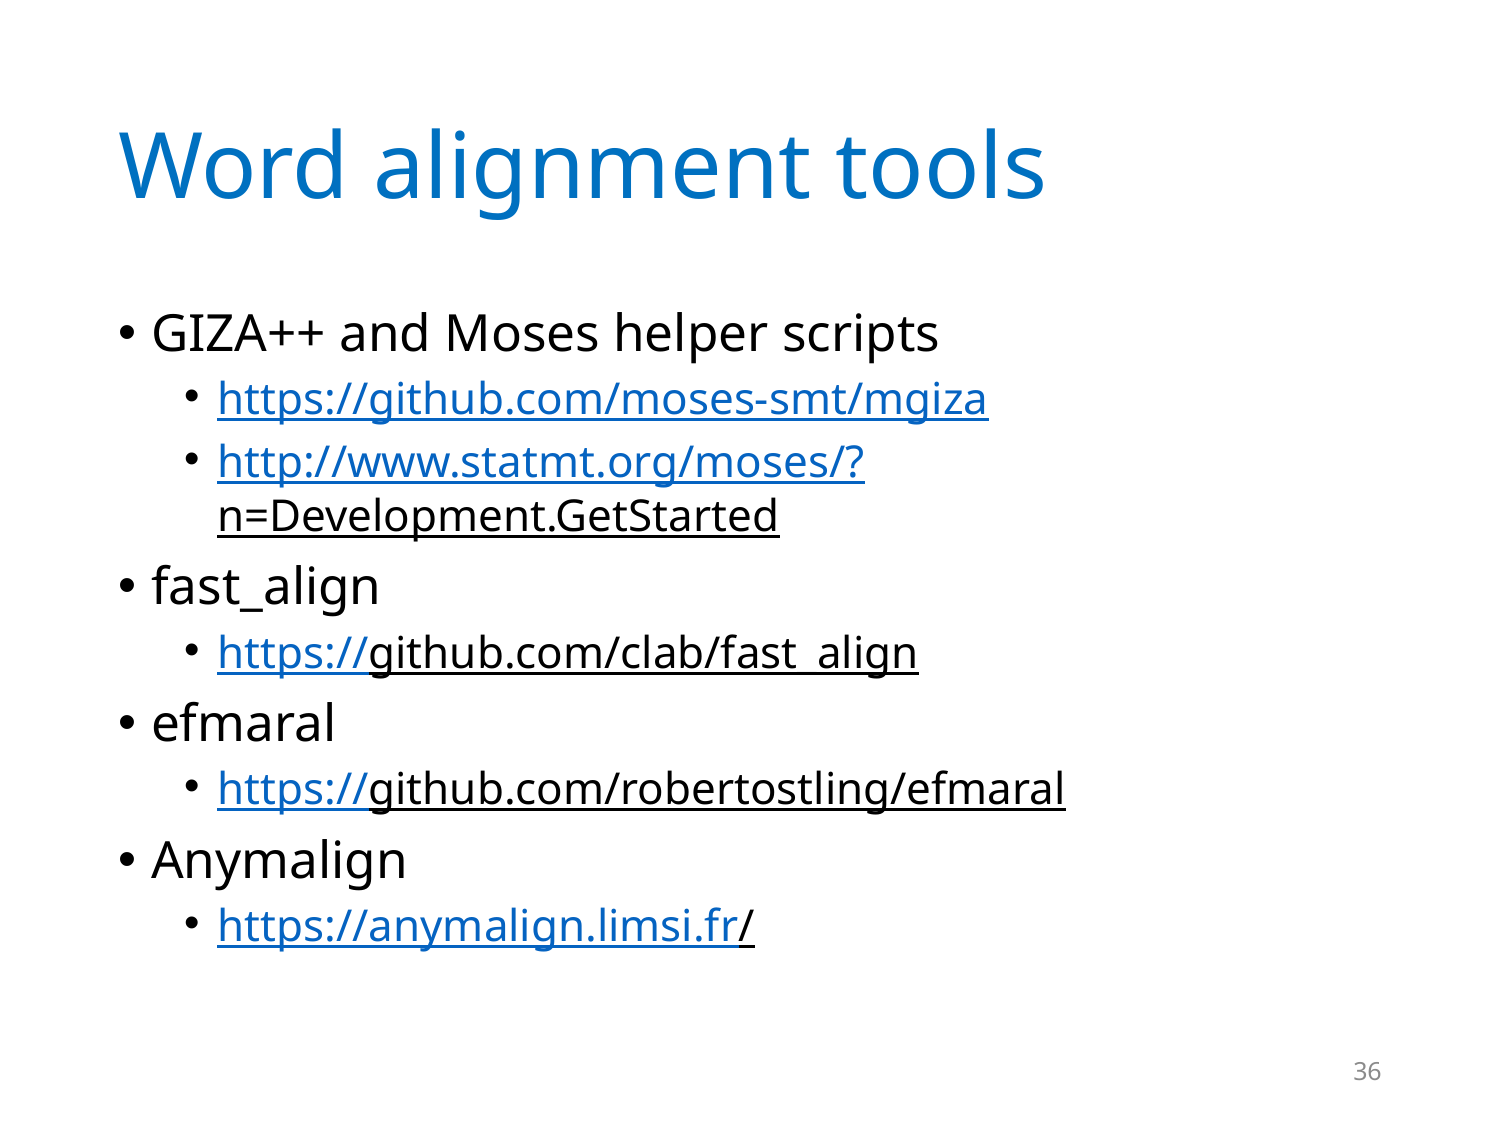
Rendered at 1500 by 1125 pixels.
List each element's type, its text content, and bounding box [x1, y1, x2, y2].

title Word alignment tools [103, 59, 1397, 278]
slide_number 36 [1059, 1042, 1397, 1103]
list GIZA++ and Moses helper scripts https://github.com/moses-smt/mgiza http://www.statmt.org/moses/?n=Development.GetStarted fast_align https://github.com/clab/fast_align efmaral https://github.com/robertostling/efmaral Anymalign https://anymalign.limsi.fr/ [103, 299, 1397, 1014]
